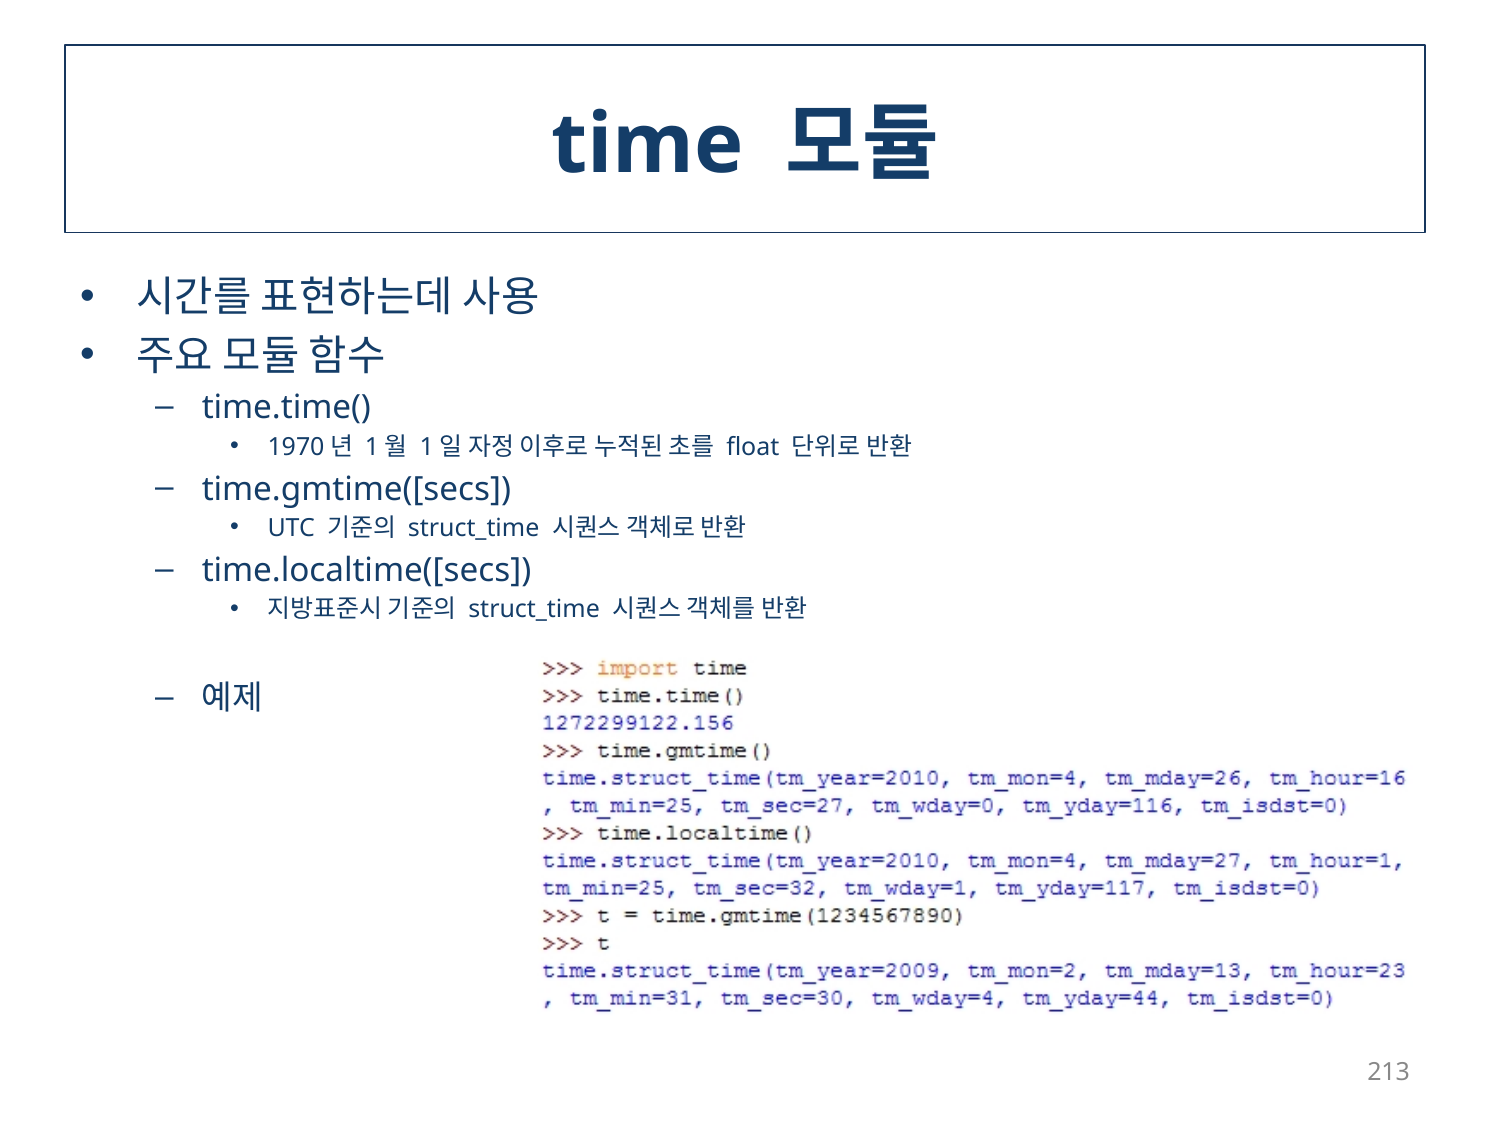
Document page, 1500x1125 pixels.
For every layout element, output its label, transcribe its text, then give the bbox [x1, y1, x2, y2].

picture [537, 656, 1413, 1017]
title time 모듈 [64, 44, 1426, 233]
slide_number 213 [1074, 1042, 1425, 1103]
list 시간를 표현하는데 사용 주요 모듈 함수 time.time() 1970년 1월 1일 자정 이후로 누적된 초를 float 단위로 반환 time.gmtime([secs]) UTC 기준의 struct_time 시퀀스 객체로 반환 time.localtime([secs]) 지방표준시 기준의 struct_time 시퀀스 객체를 반환 예제 [64, 262, 1425, 1005]
